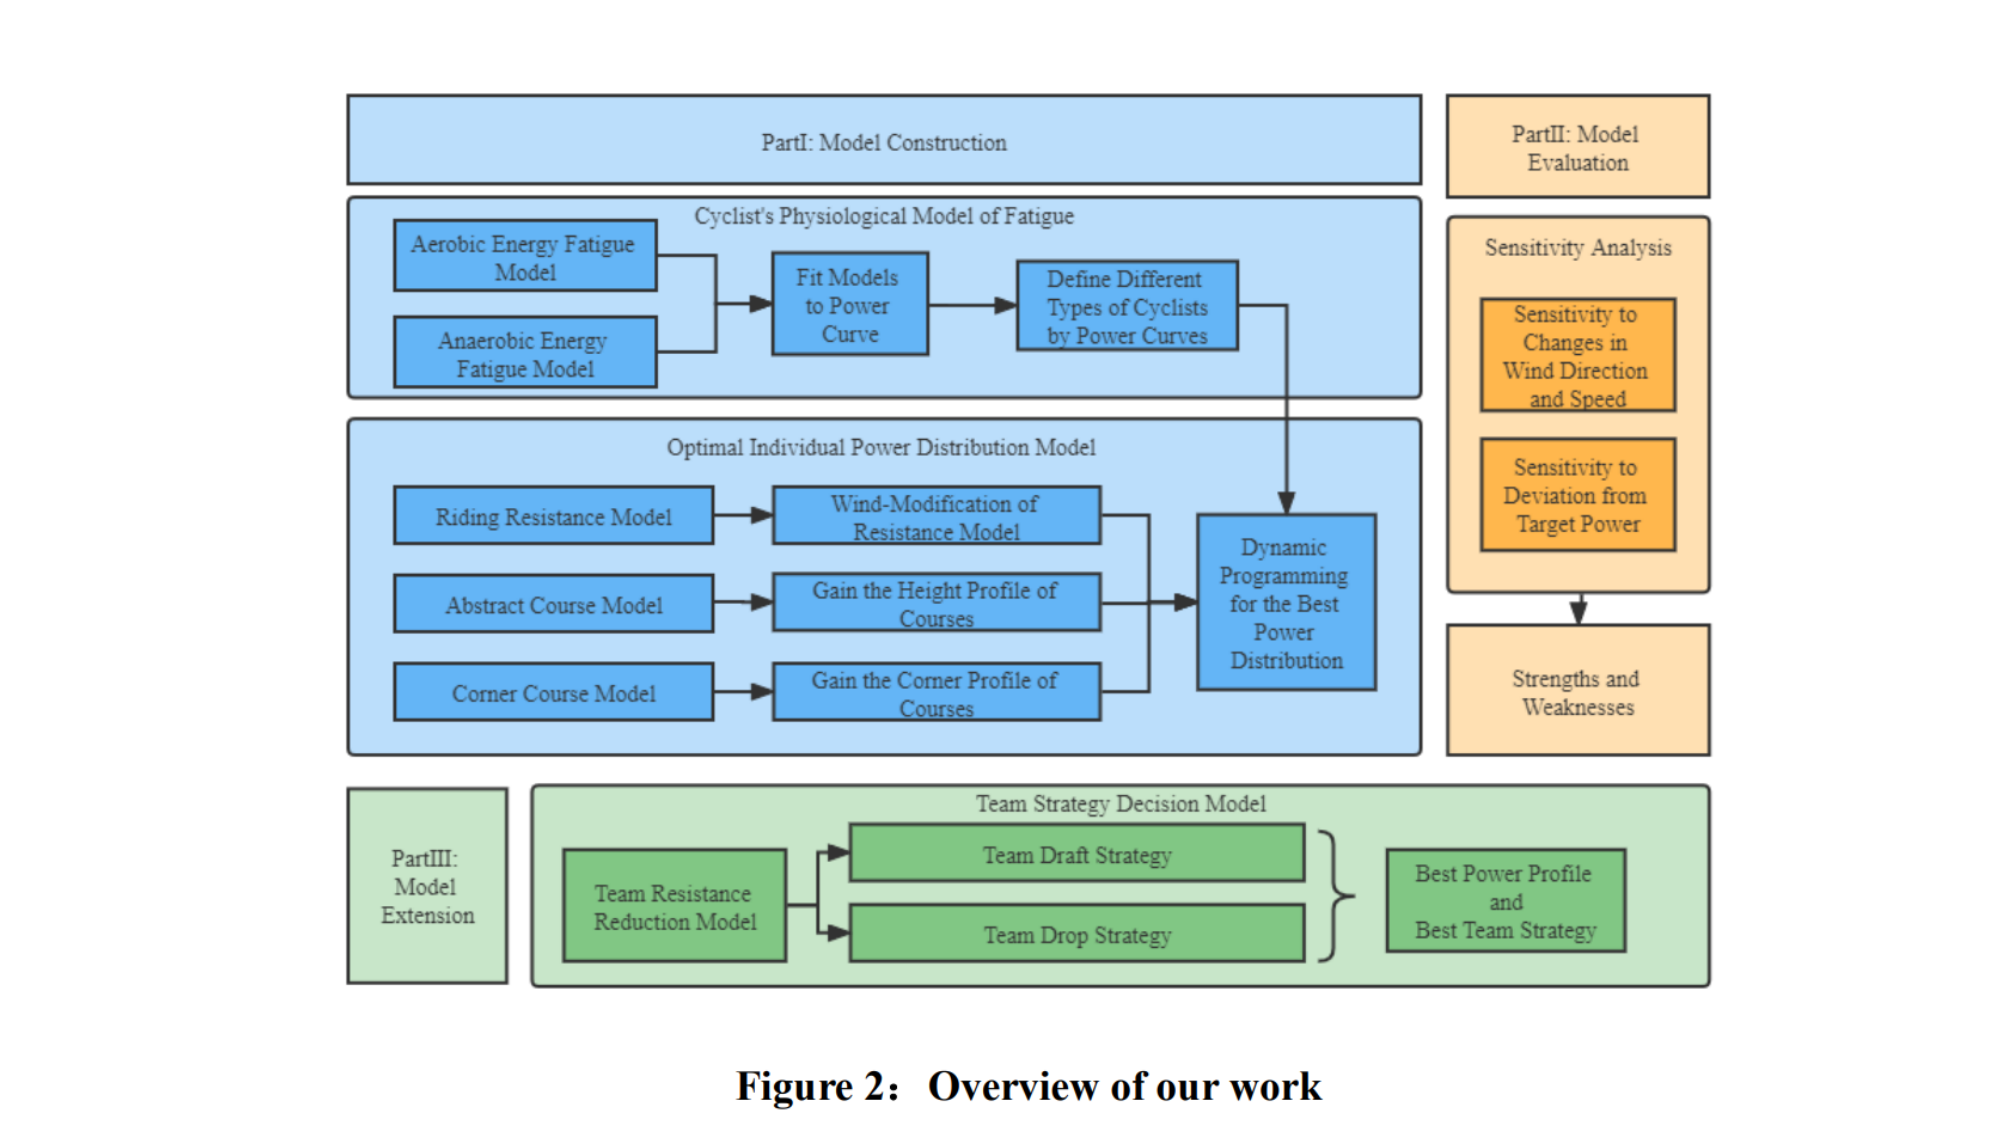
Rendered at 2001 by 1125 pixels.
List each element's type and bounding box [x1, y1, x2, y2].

picture [254, 0, 1746, 1125]
